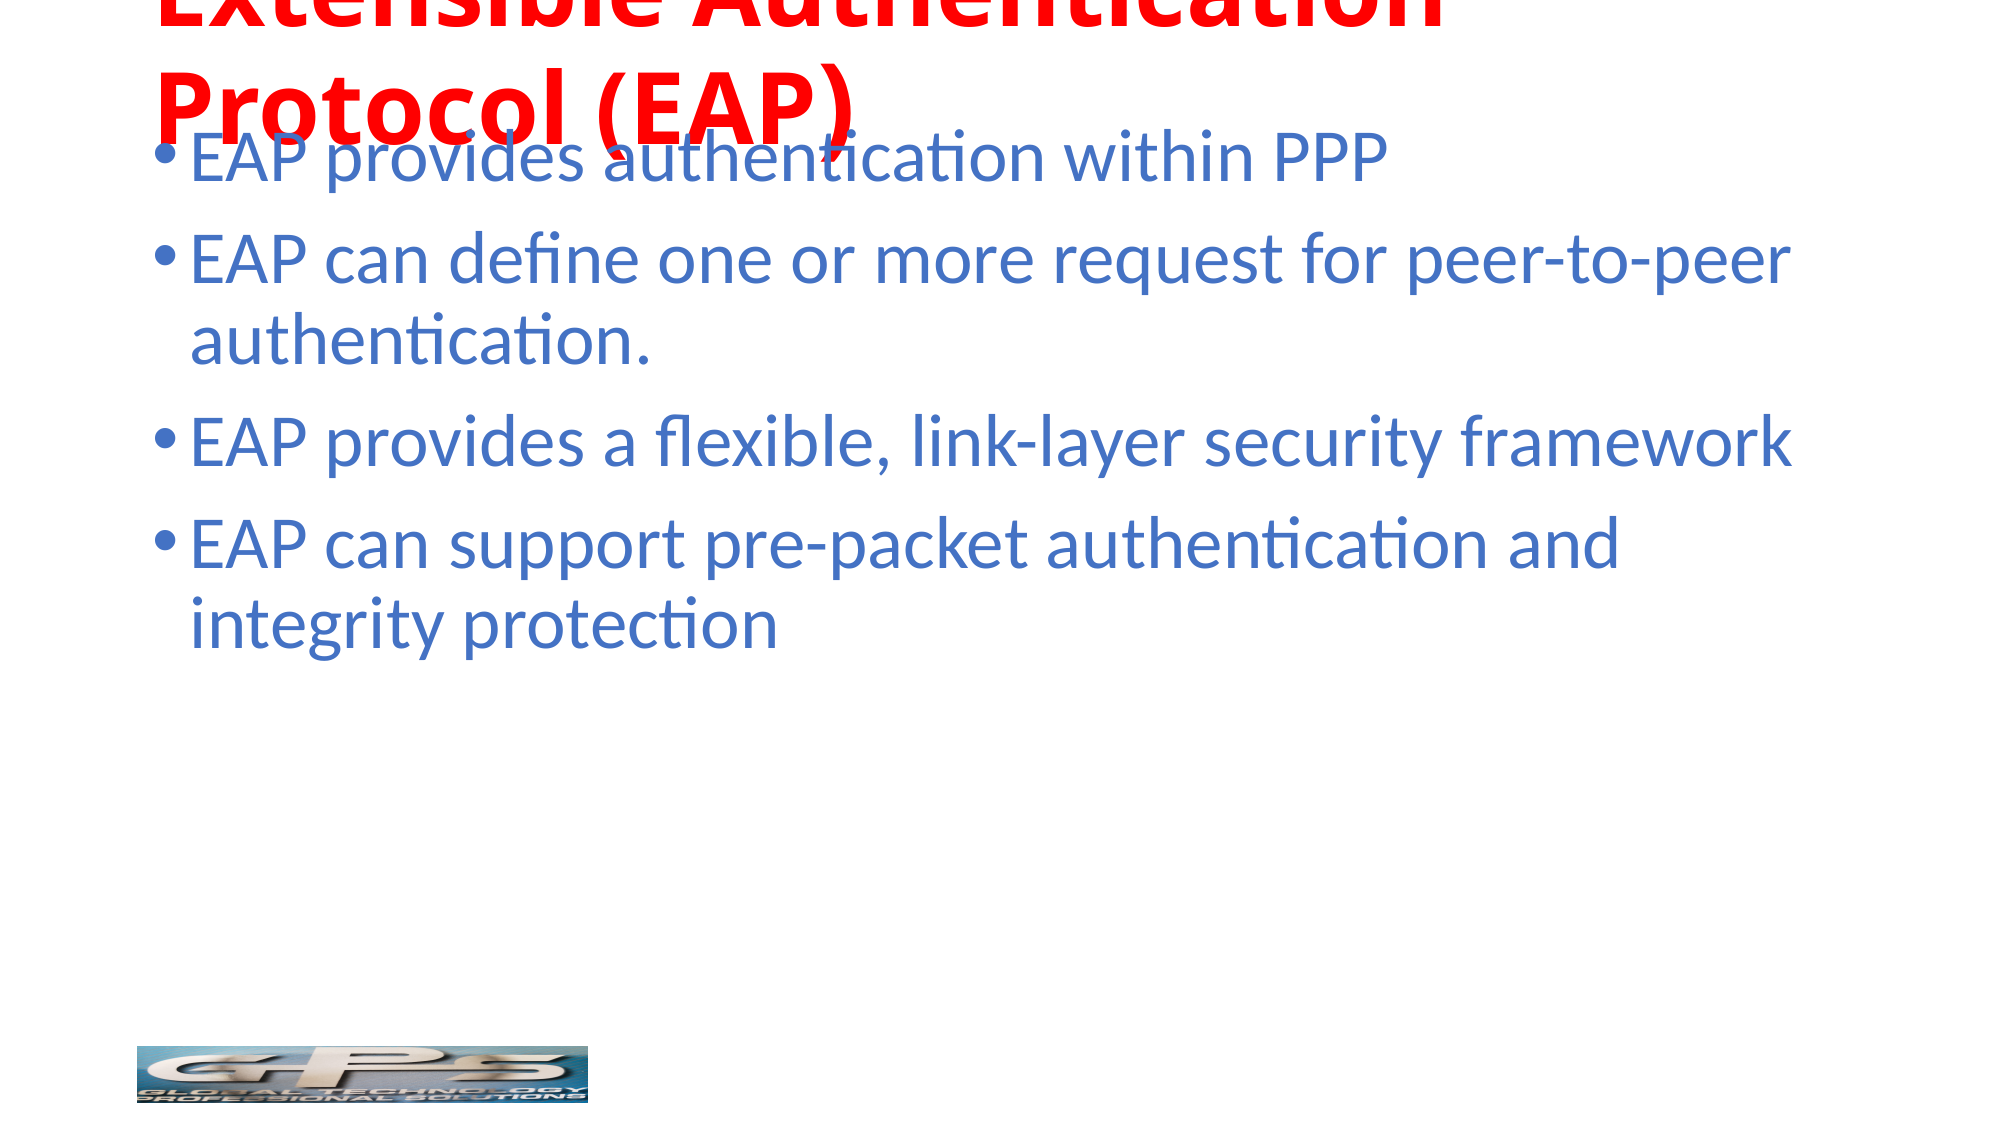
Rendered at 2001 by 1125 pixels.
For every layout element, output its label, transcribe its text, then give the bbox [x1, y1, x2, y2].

title Extensible Authentication Protocol (EAP) [137, 10, 1863, 99]
picture [137, 1046, 588, 1103]
list EAP provides authentication within PPP EAP can define one or more request for peer-to-peer authentication. EAP provides a flexible, link-layer security framework EAP can support pre-packet authentication and integrity protection [137, 109, 1863, 1014]
